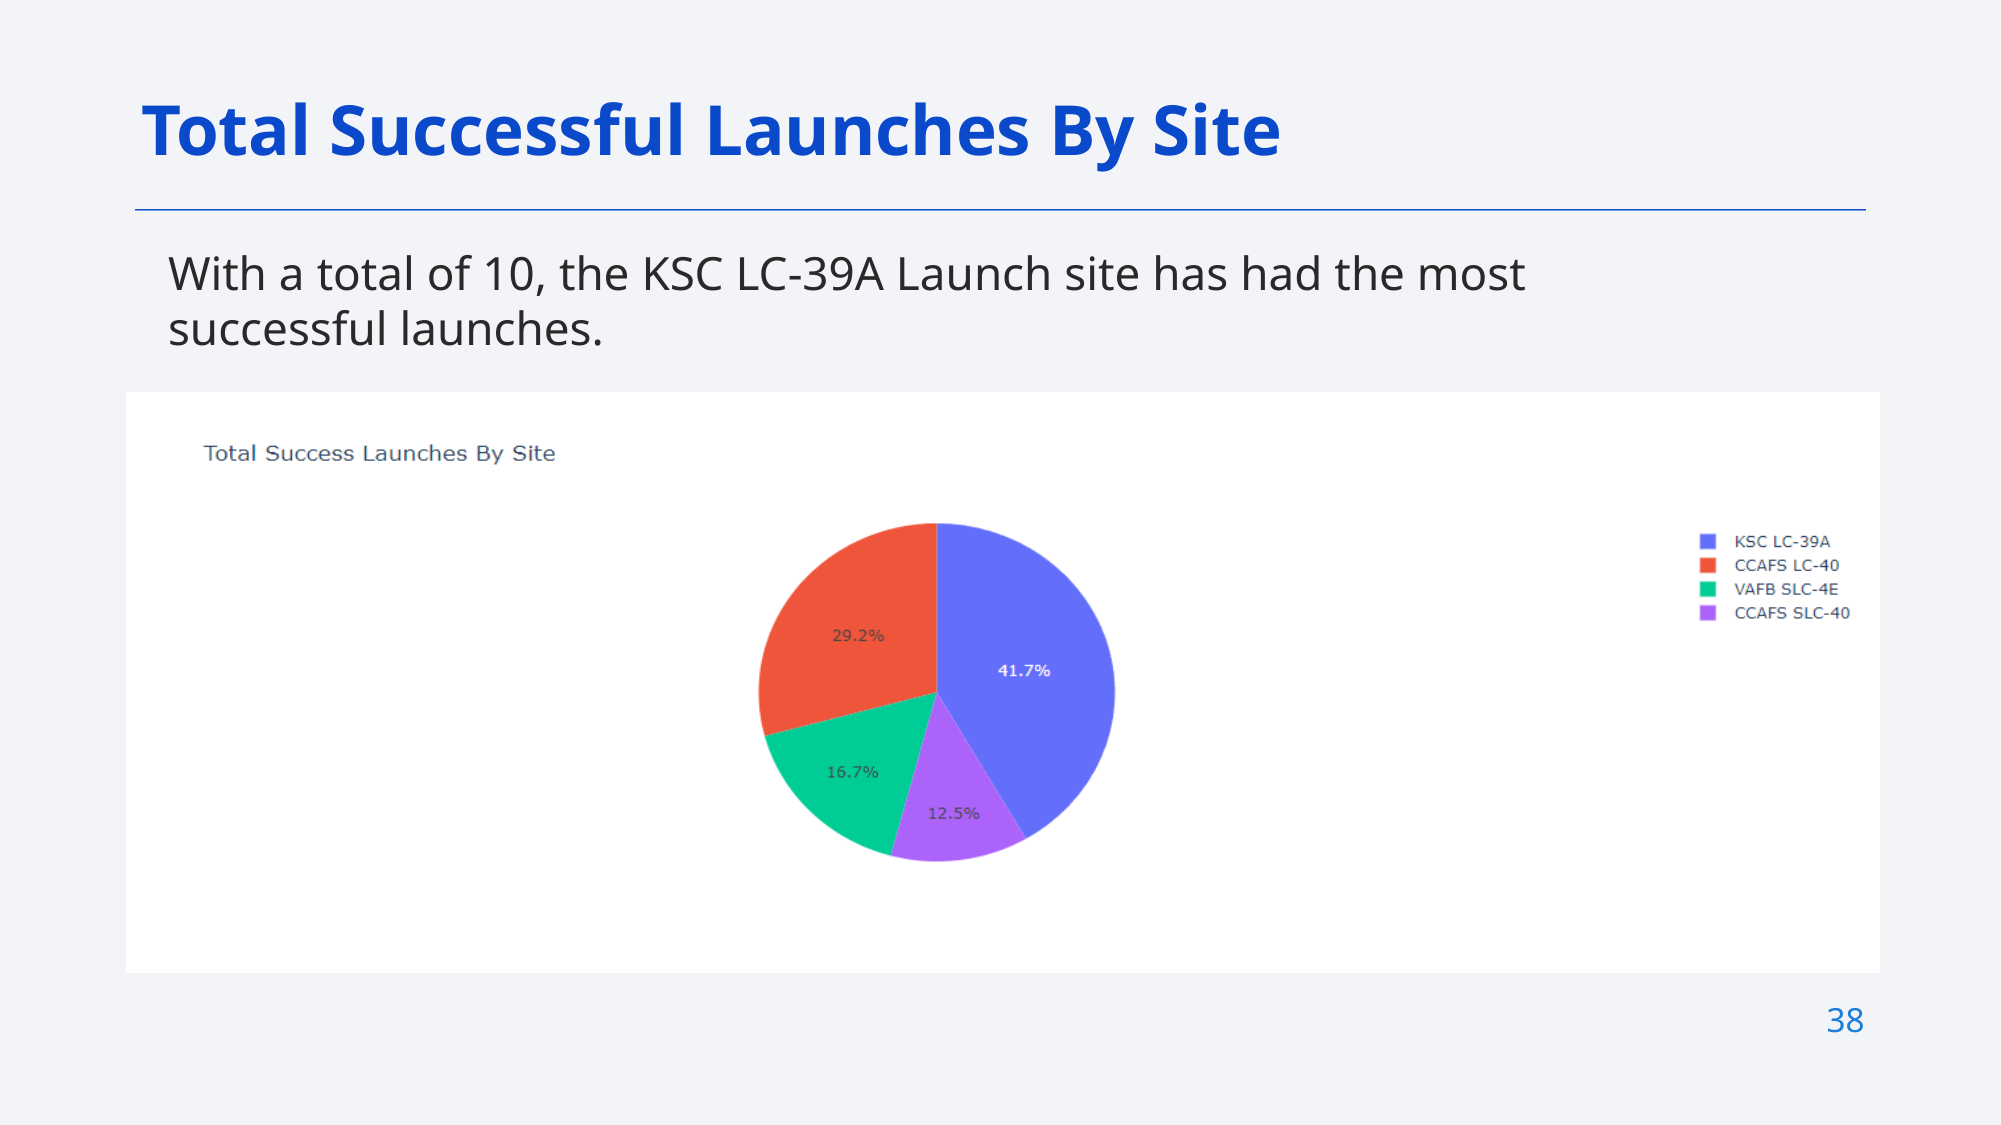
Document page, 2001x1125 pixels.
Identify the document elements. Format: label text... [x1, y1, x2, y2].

slide_number 38 [1429, 988, 1880, 1055]
text_box Total Successful Launches By Site [126, 88, 1852, 179]
picture [0, 0, 2001, 1125]
list With a total of 10, the KSC LC-39A Launch site has had the most successful launches. [153, 237, 1752, 392]
